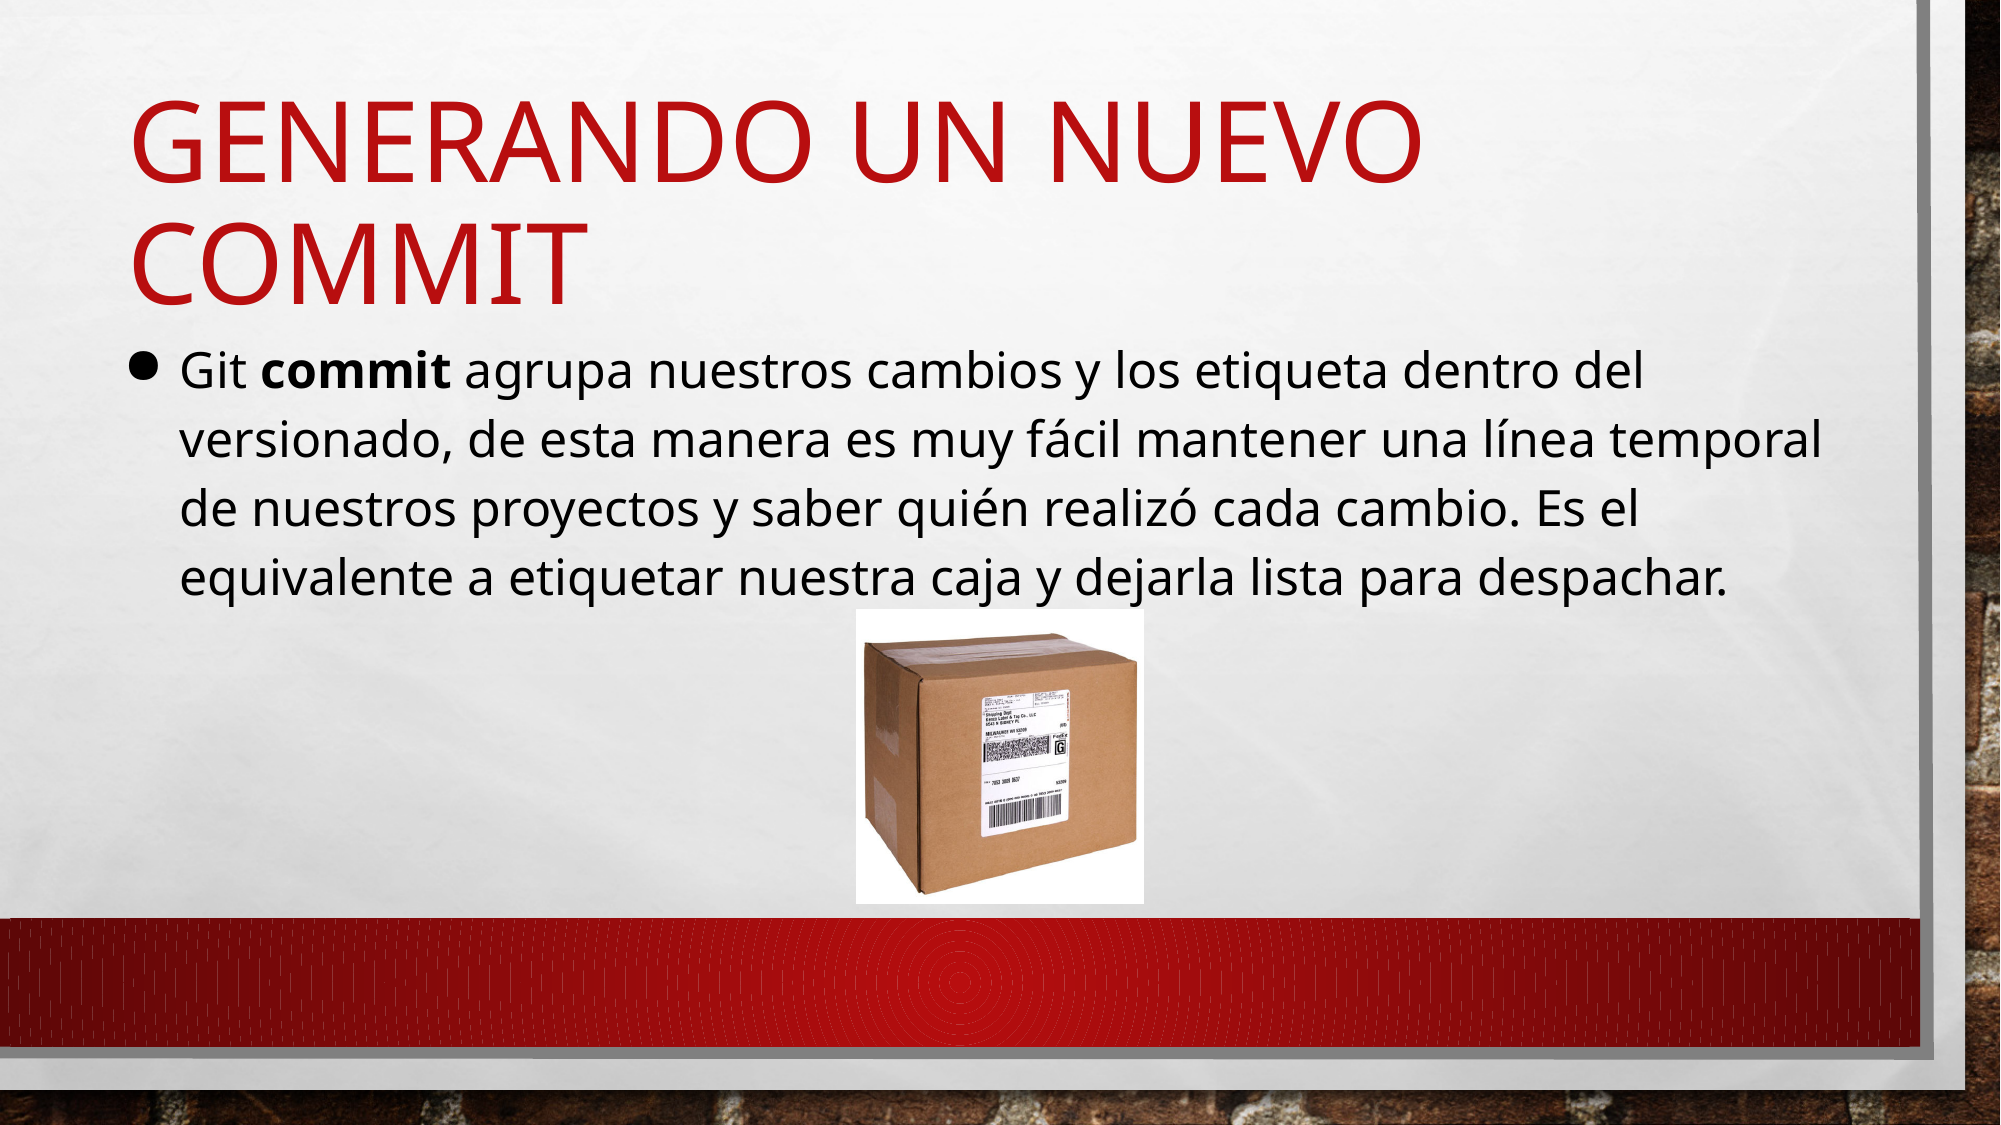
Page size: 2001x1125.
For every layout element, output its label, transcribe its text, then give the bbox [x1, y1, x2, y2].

title Generando un nuevo commit [112, 112, 1818, 302]
picture [0, 0, 2000, 1125]
picture [855, 609, 1144, 904]
text_box Git commit agrupa nuestros cambios y los etiqueta dentro del versionado, de esta manera es muy fácil mantener una línea temporal de nuestros proyectos y saber quién realizó cada cambio. Es el equivalente a etiquetar nuestra caja y dejarla lista para despachar. [90, 322, 1868, 613]
